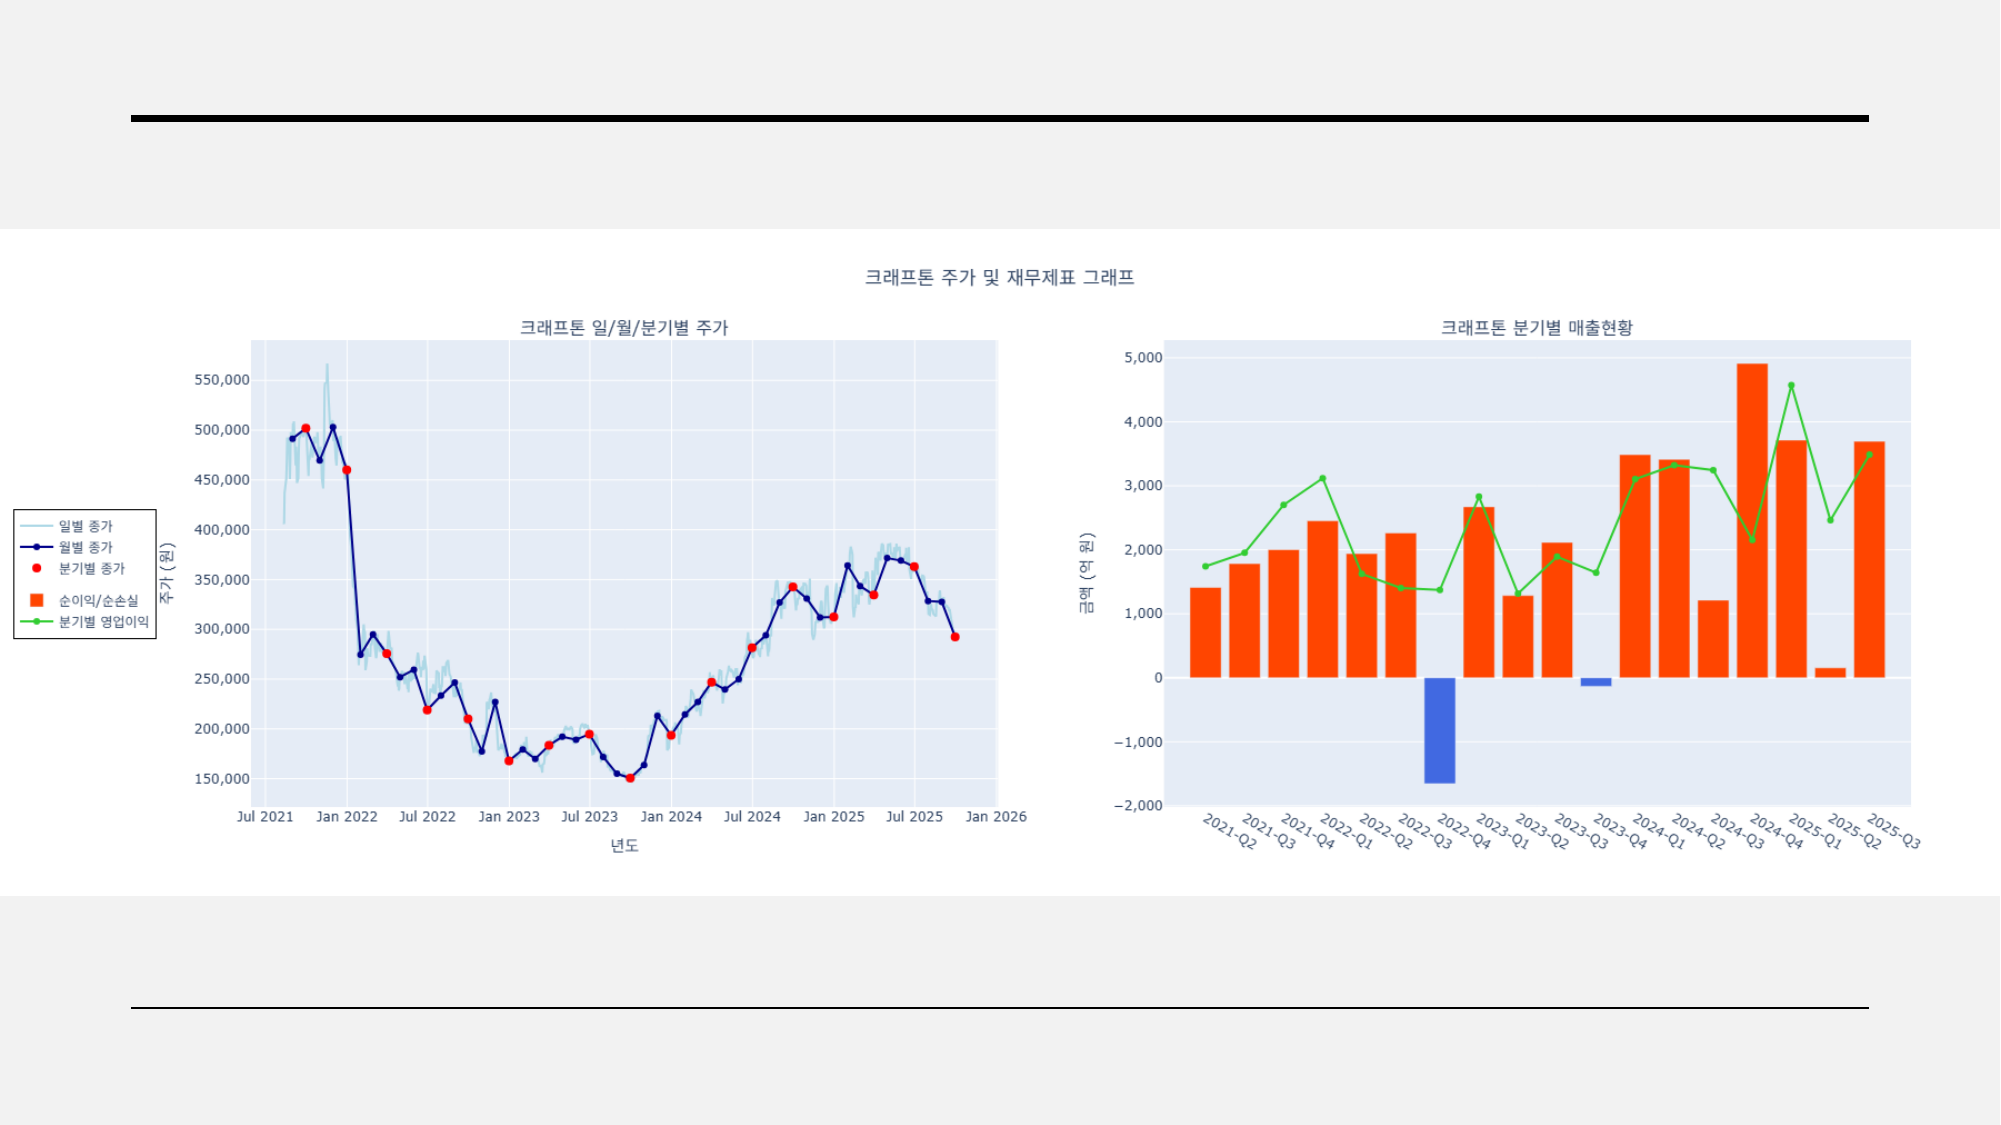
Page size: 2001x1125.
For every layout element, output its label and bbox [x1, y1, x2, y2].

picture [0, 229, 2000, 896]
